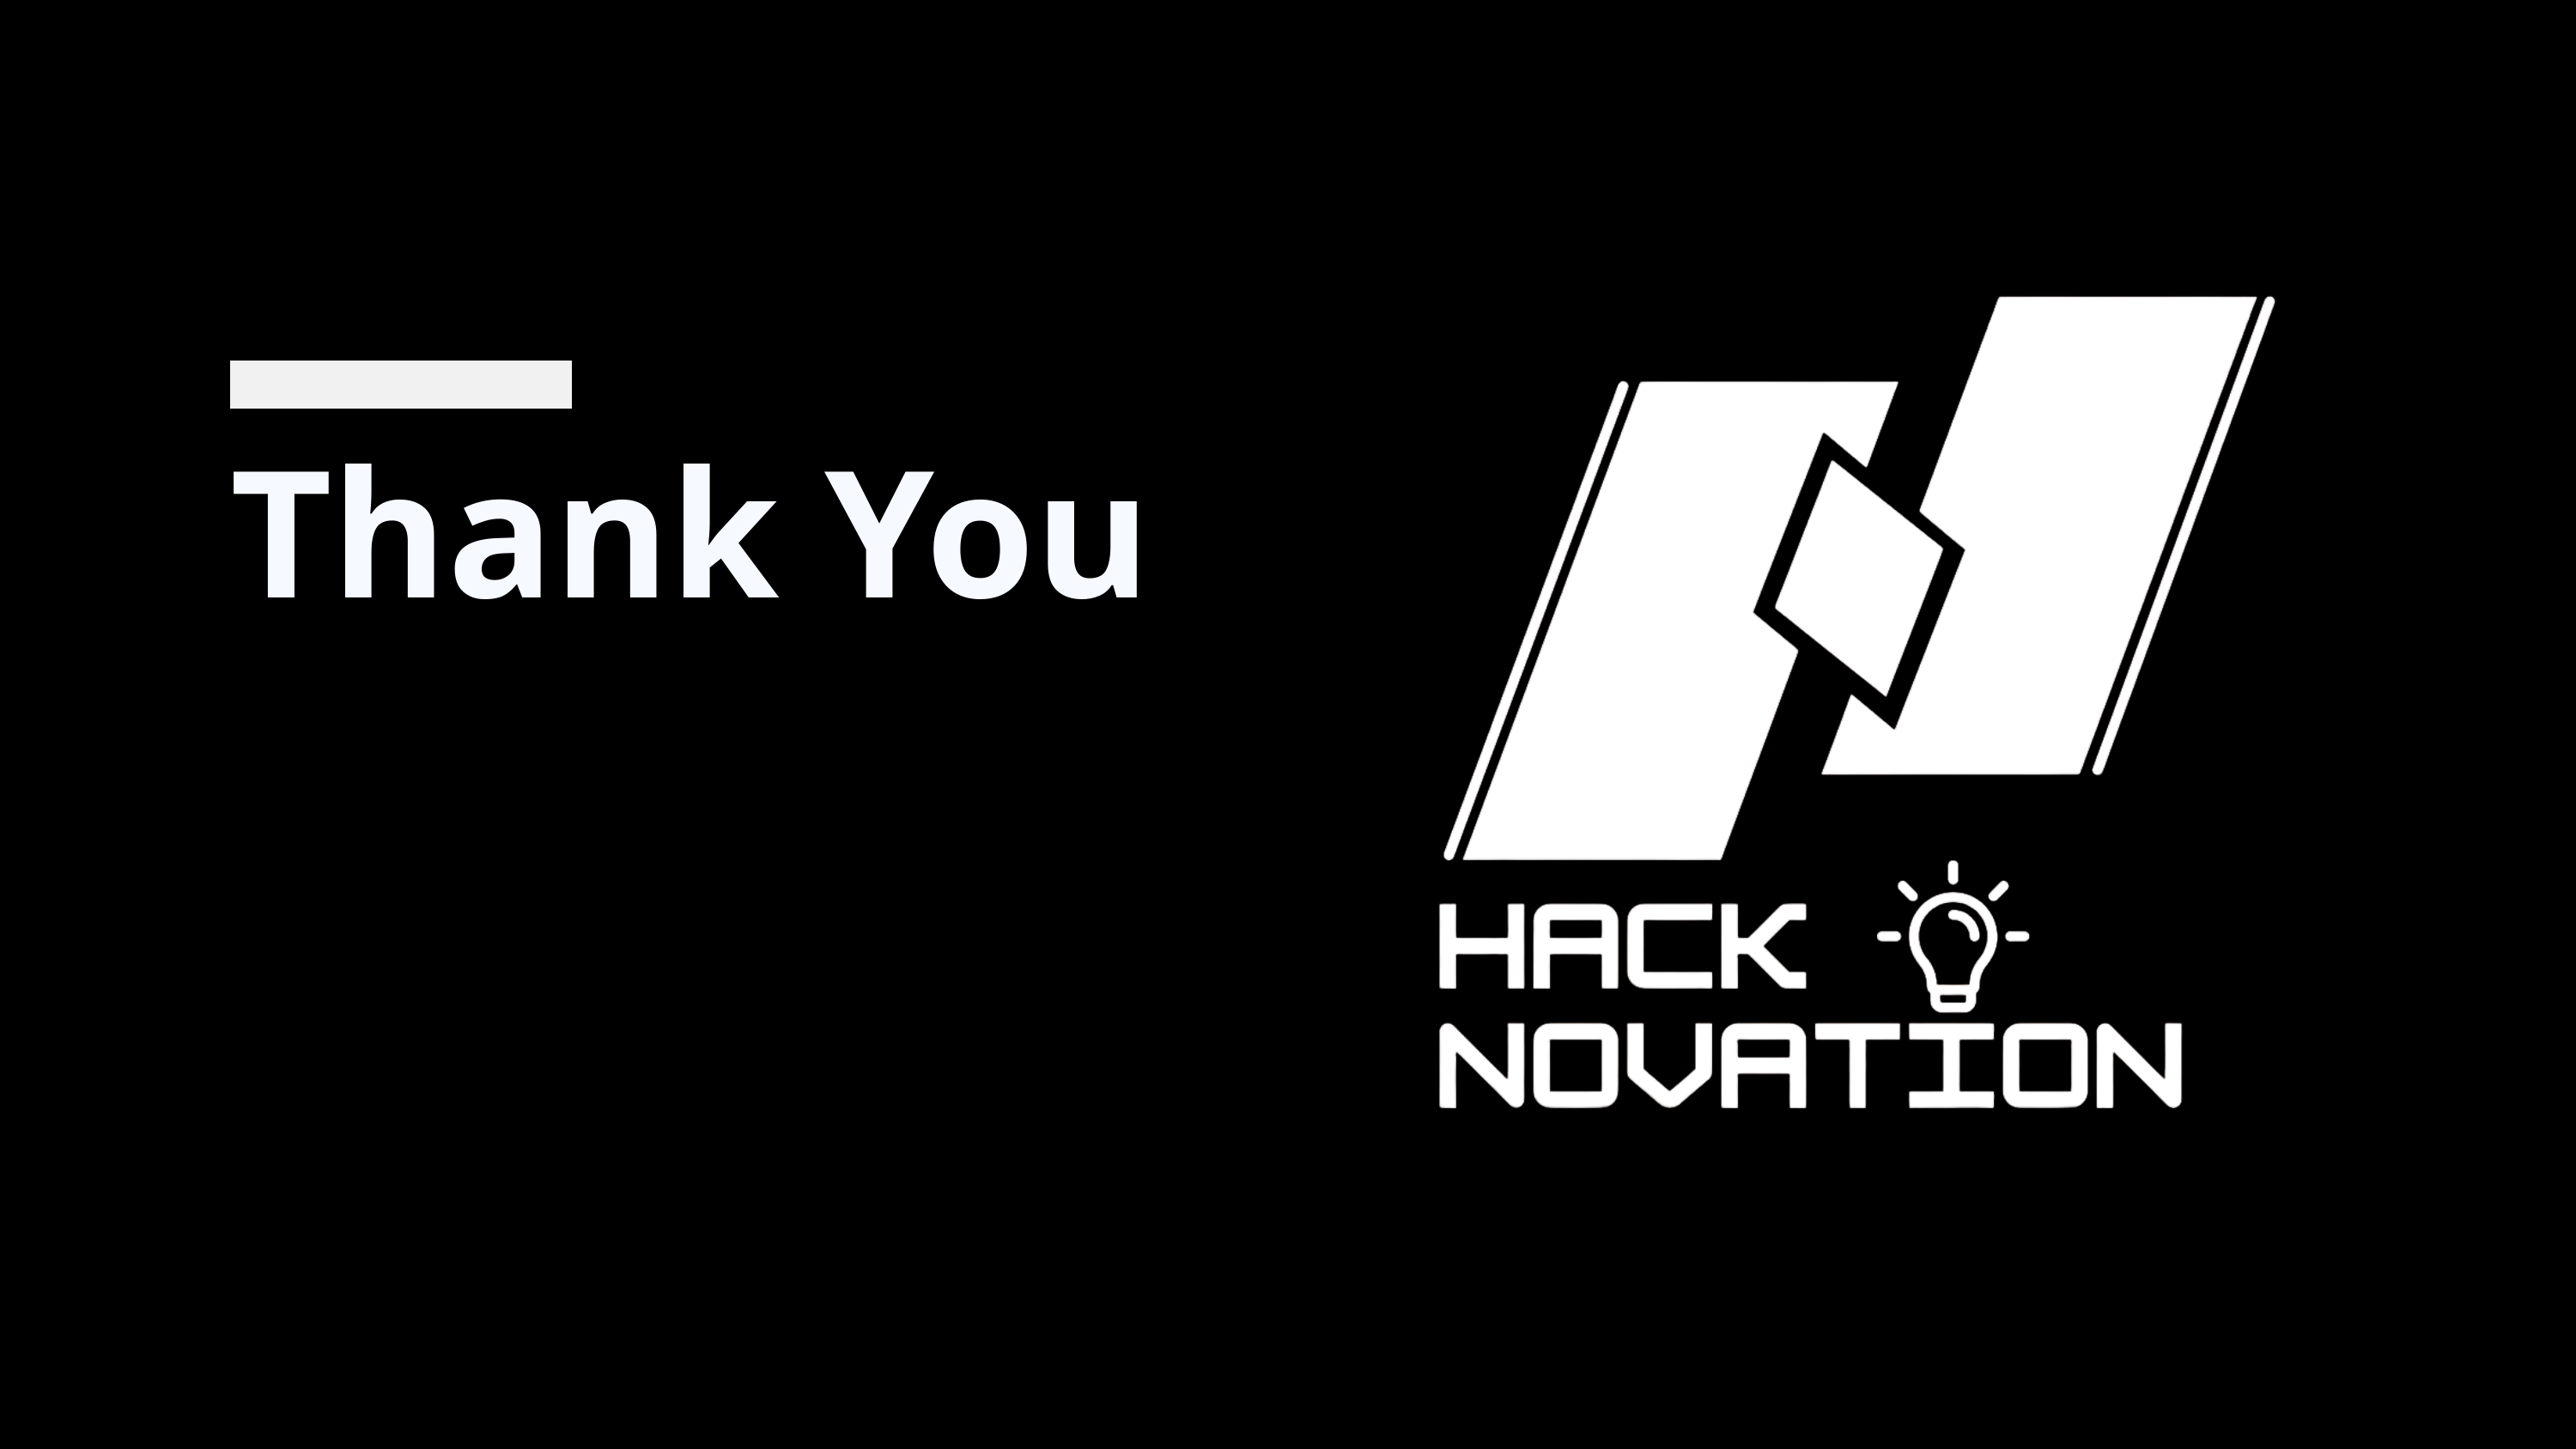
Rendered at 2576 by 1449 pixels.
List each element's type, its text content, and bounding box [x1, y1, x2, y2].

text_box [229, 360, 573, 409]
text_box [1304, 161, 2432, 1288]
text_box Thank You [230, 421, 1218, 634]
